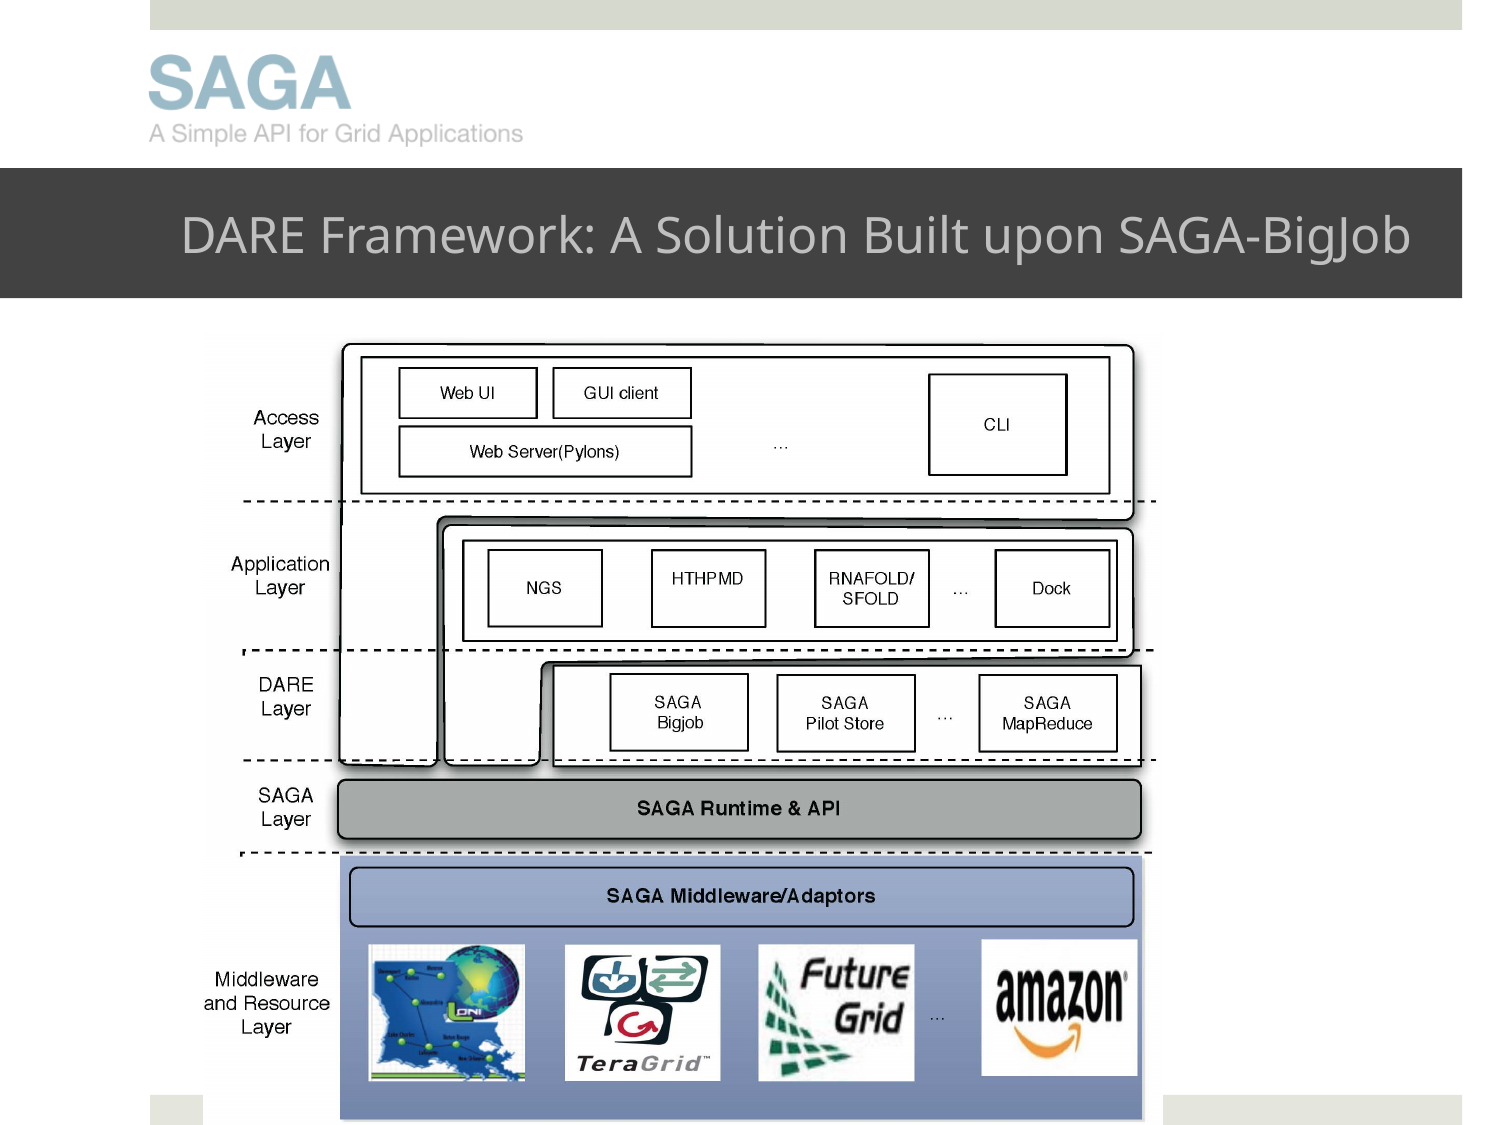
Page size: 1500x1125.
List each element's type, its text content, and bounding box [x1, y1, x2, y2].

picture [203, 331, 1164, 1125]
title DARE Framework: A Solution Built upon SAGA-BigJob [0, 168, 1463, 299]
picture [148, 54, 523, 147]
